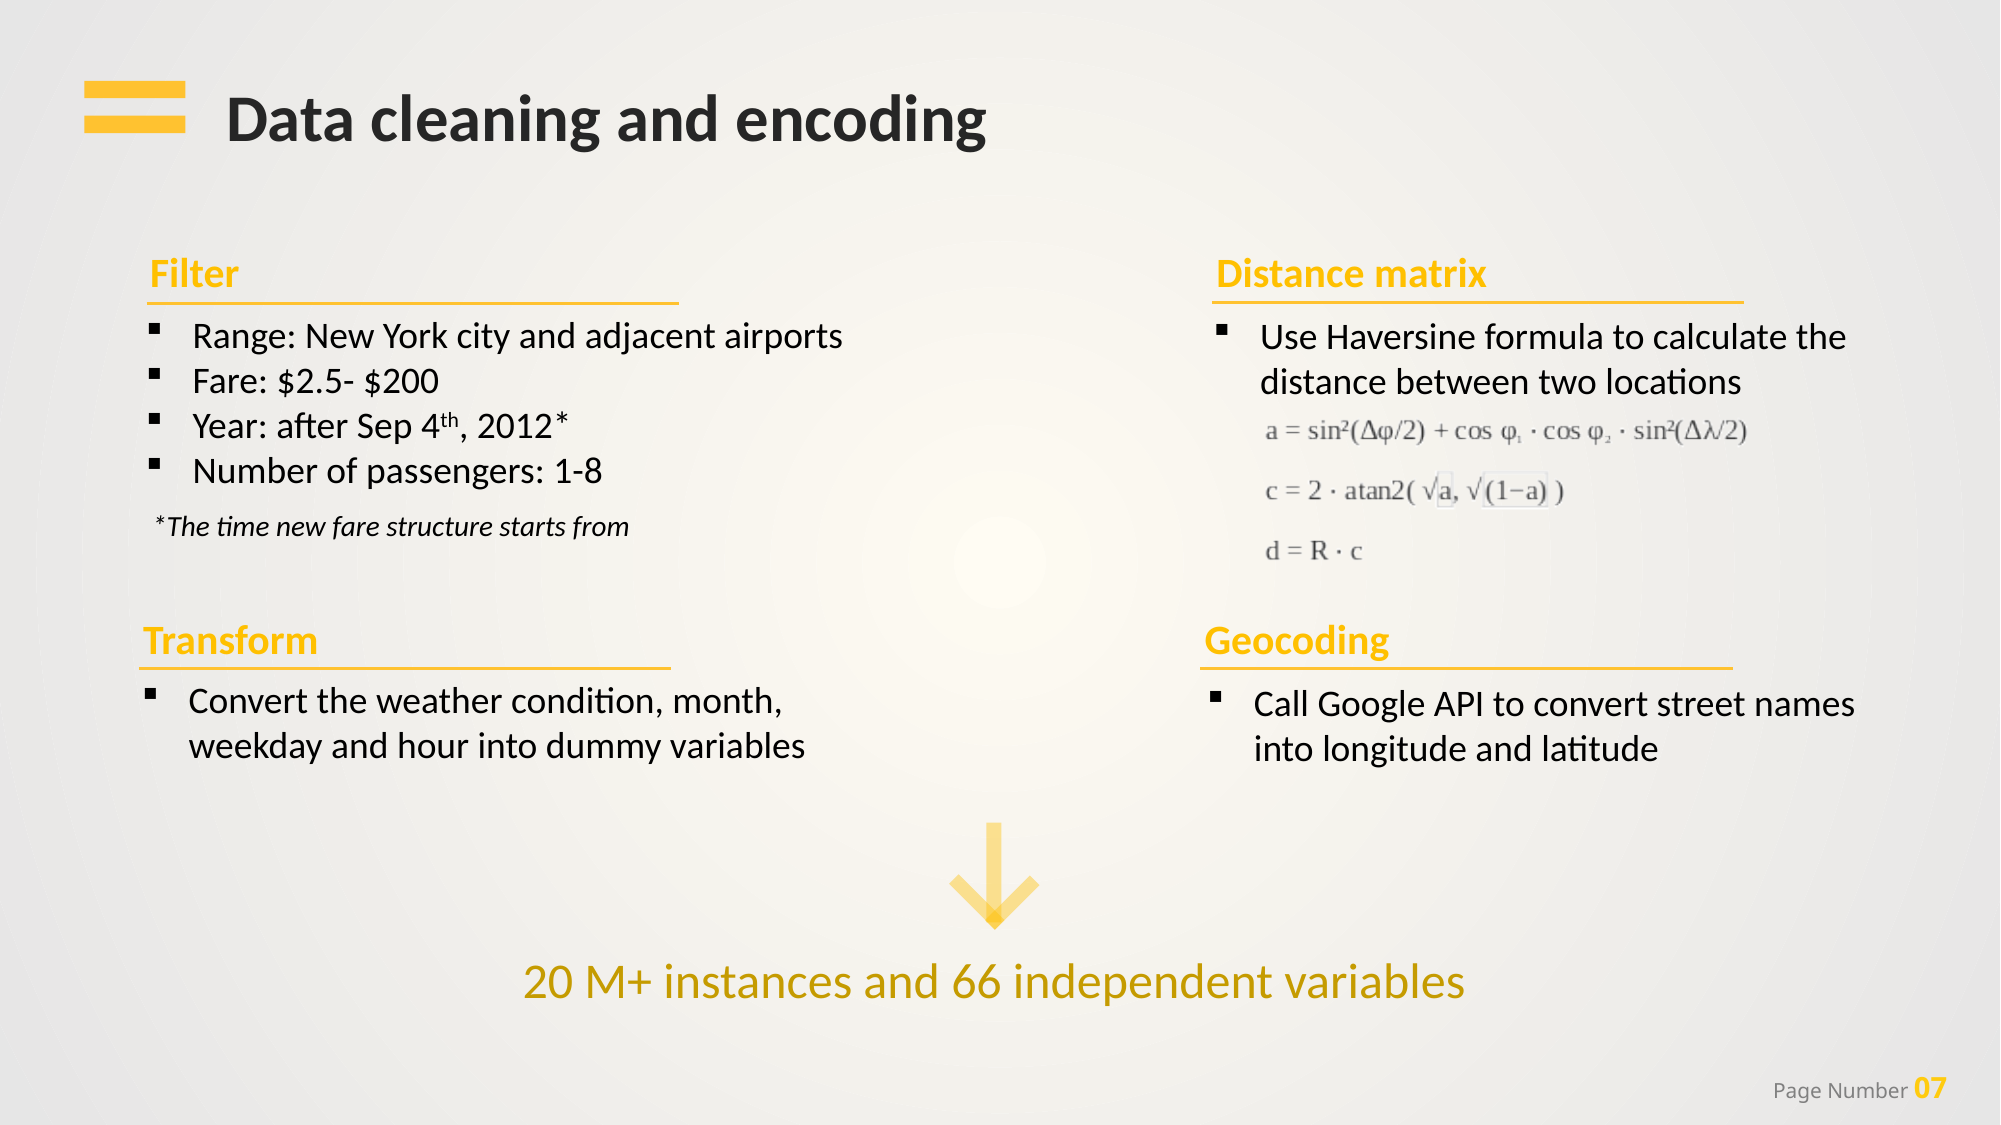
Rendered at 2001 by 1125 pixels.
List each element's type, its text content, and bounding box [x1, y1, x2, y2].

text_box 20 M+ instances and 66 independent variables [507, 941, 1778, 1017]
text_box Geocoding [1189, 605, 1405, 671]
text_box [967, 828, 1033, 929]
text_box Transform [128, 605, 334, 671]
picture [1261, 401, 1792, 574]
text_box Distance matrix [1201, 238, 1503, 304]
text_box Data cleaning and encoding [34, 27, 1180, 163]
text_box Range: New York city and adjacent airports Fare: $2.5- $200 Year: after Sep 4th, 2012* Number of passengers: 1-8 [56, 303, 866, 499]
text_box Page Number 07 [1758, 1062, 1963, 1112]
text_box Convert the weather condition, month, weekday and hour into dummy variables [52, 668, 862, 874]
text_box Call Google API to convert street names into longitude and latitude [1117, 671, 1928, 877]
text_box *The time new fare structure starts from [137, 500, 646, 550]
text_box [84, 80, 186, 134]
text_box Filter [135, 238, 255, 304]
text_box Use Haversine formula to calculate the distance between two locations [1123, 304, 1949, 410]
